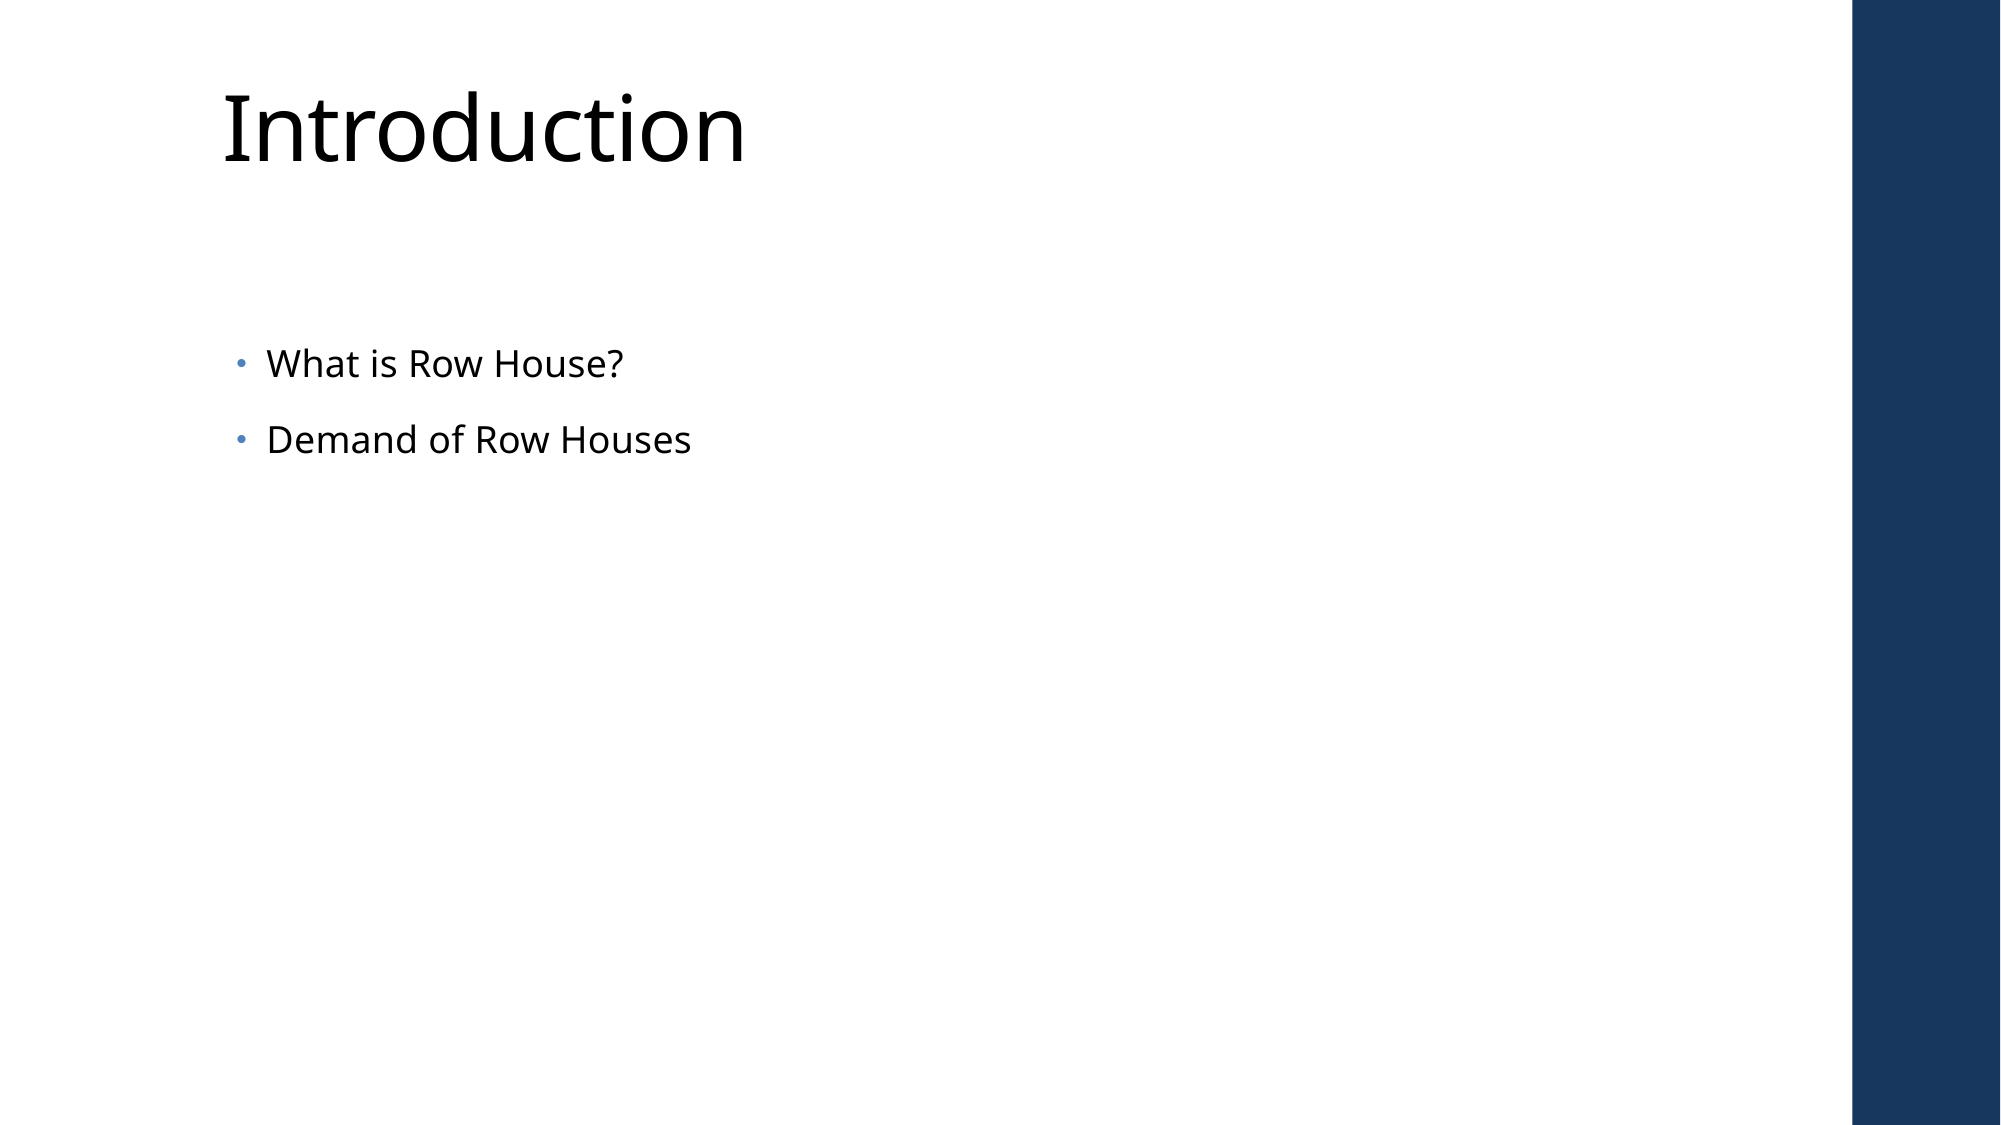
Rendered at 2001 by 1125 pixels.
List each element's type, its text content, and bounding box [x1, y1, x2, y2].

title Introduction [206, 60, 1797, 189]
list What is Row House? Demand of Row Houses [221, 335, 1632, 1050]
